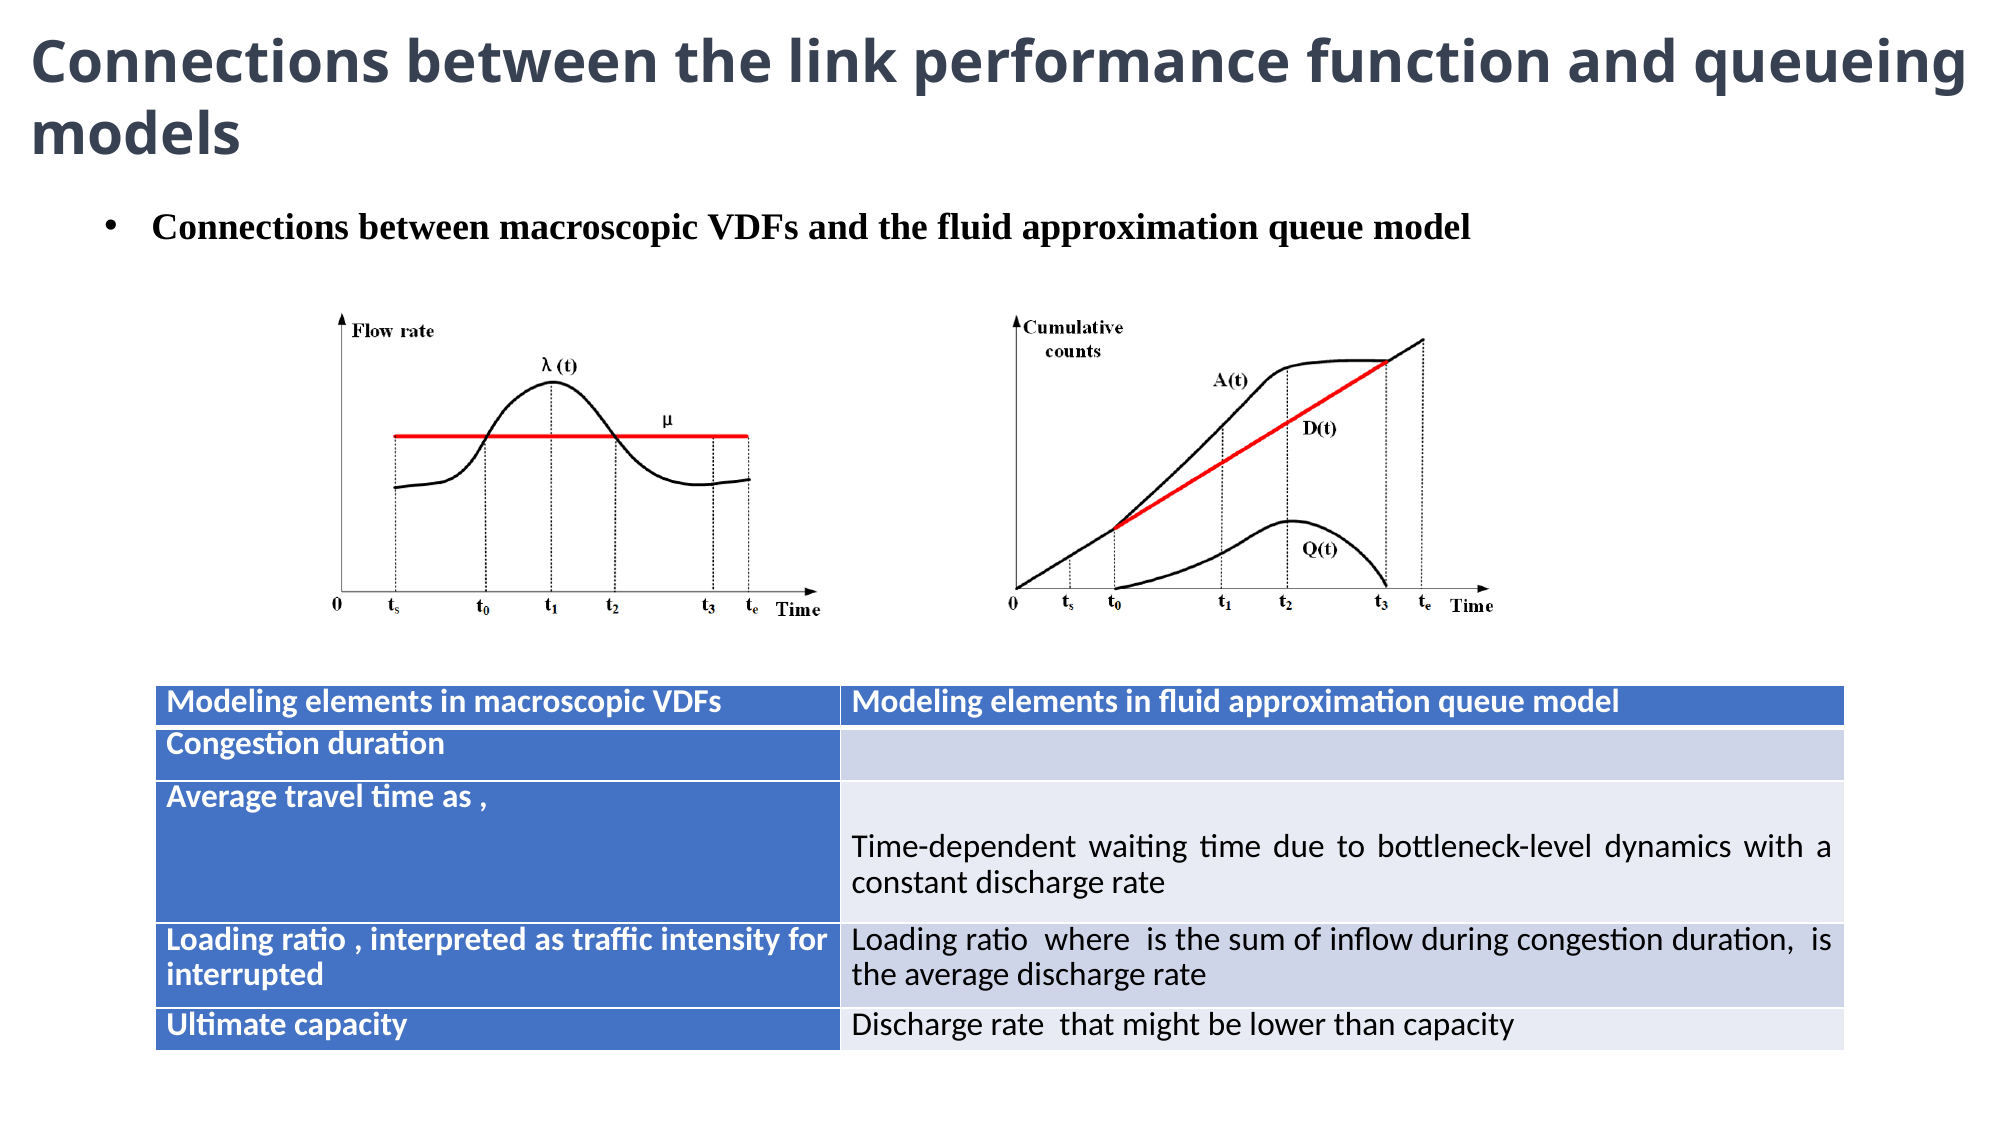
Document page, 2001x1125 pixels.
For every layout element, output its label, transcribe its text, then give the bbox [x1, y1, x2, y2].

picture [327, 305, 826, 623]
picture [999, 311, 1498, 620]
text_box Connections between macroscopic VDFs and the fluid approximation queue model [89, 195, 1889, 254]
text_box Connections between the link performance function and queueing models [15, 0, 1985, 195]
